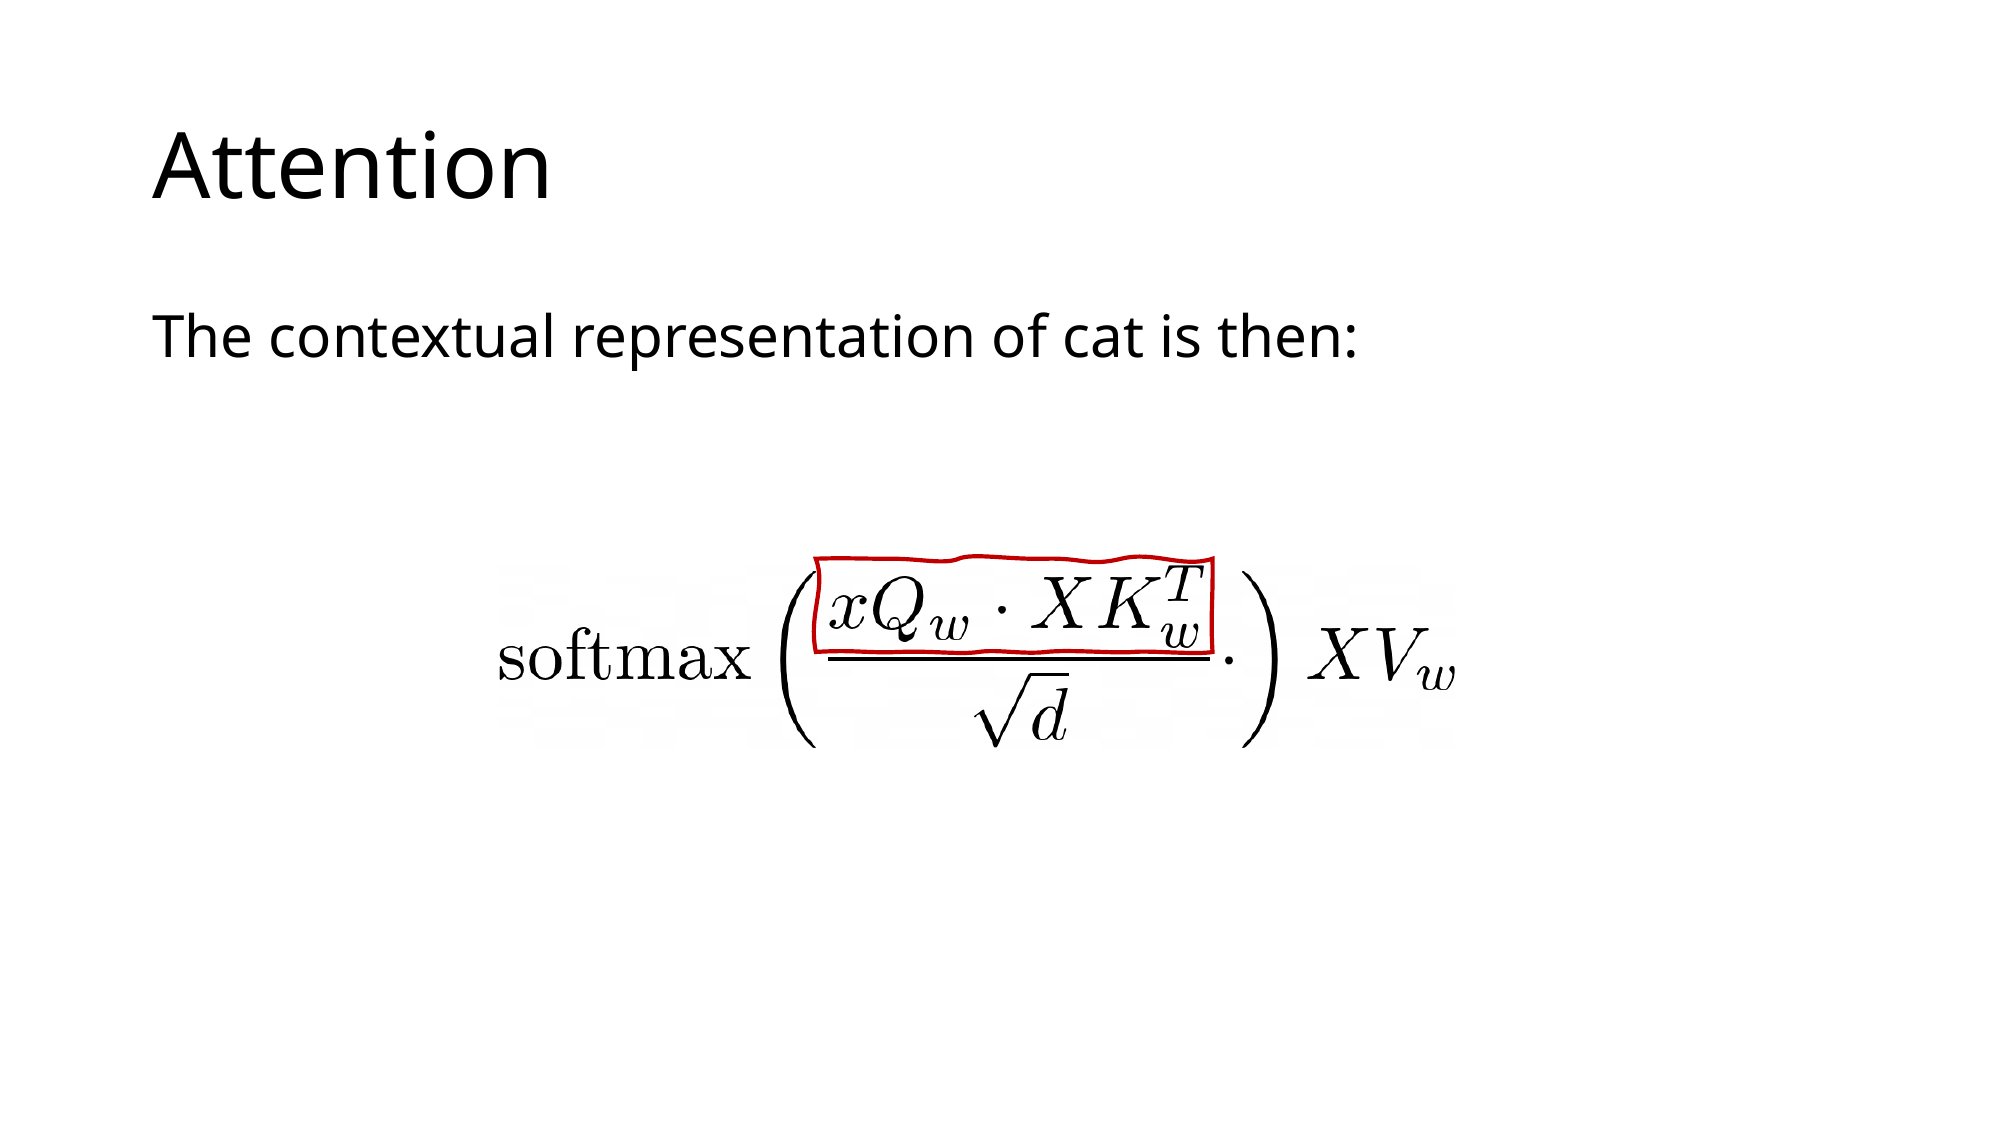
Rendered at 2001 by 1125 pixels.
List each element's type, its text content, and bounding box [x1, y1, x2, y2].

picture [499, 565, 1455, 749]
list The contextual representation of cat is then: [137, 299, 1863, 1014]
text_box [813, 554, 1215, 565]
title Attention [137, 59, 1863, 278]
